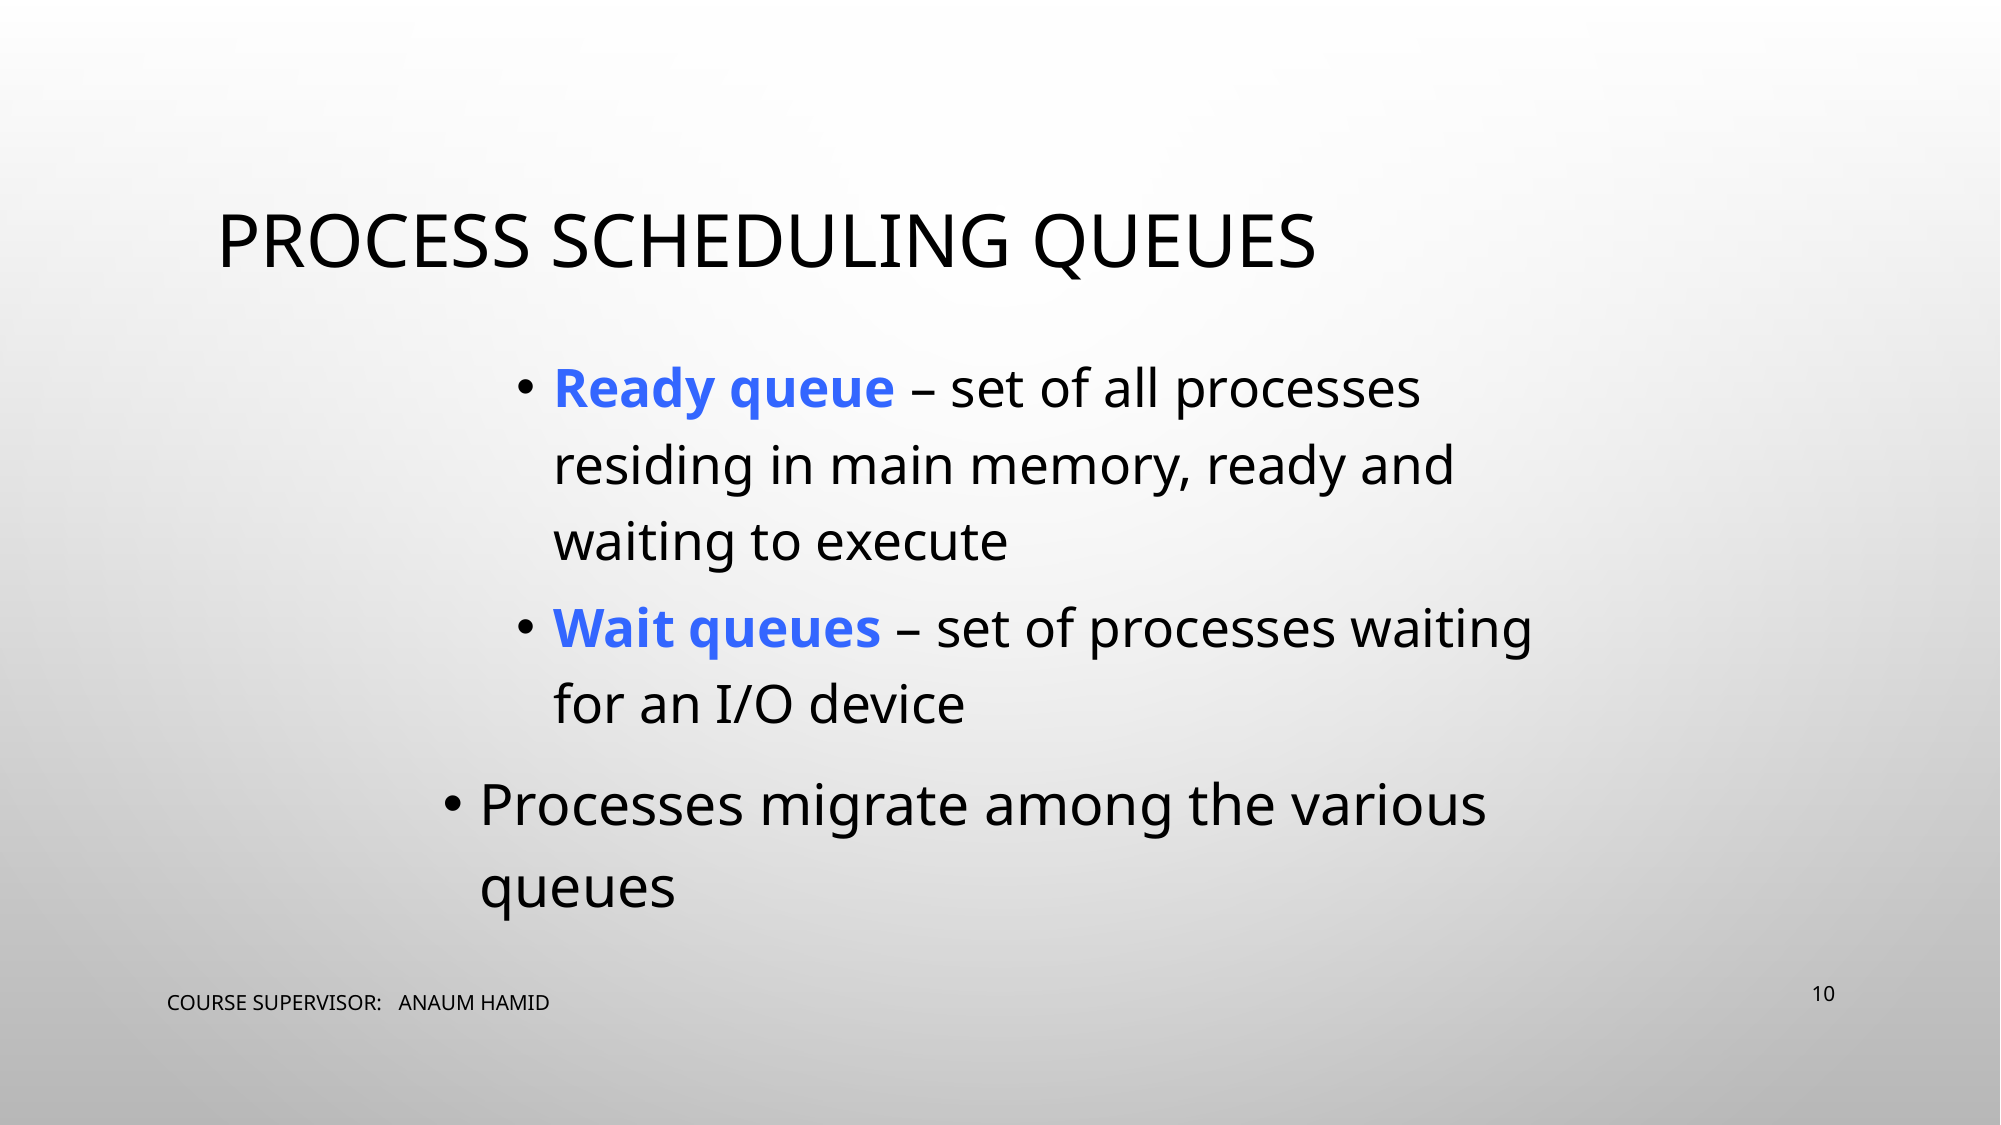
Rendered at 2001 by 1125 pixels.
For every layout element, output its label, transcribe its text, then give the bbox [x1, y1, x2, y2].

slide_number ‹#› [1724, 965, 1851, 1025]
footer COURSE SUPERVISOR: ANAUM HAMID [149, 965, 1245, 1025]
title PROCESS SCHEDULING QUEUES [149, 196, 1404, 292]
list Ready queue – set of all processes residing in main memory, ready and waiting to execute Wait queues – set of processes waiting for an I/O device Processes migrate among the various queues [427, 275, 1573, 929]
picture [0, 0, 2000, 1125]
